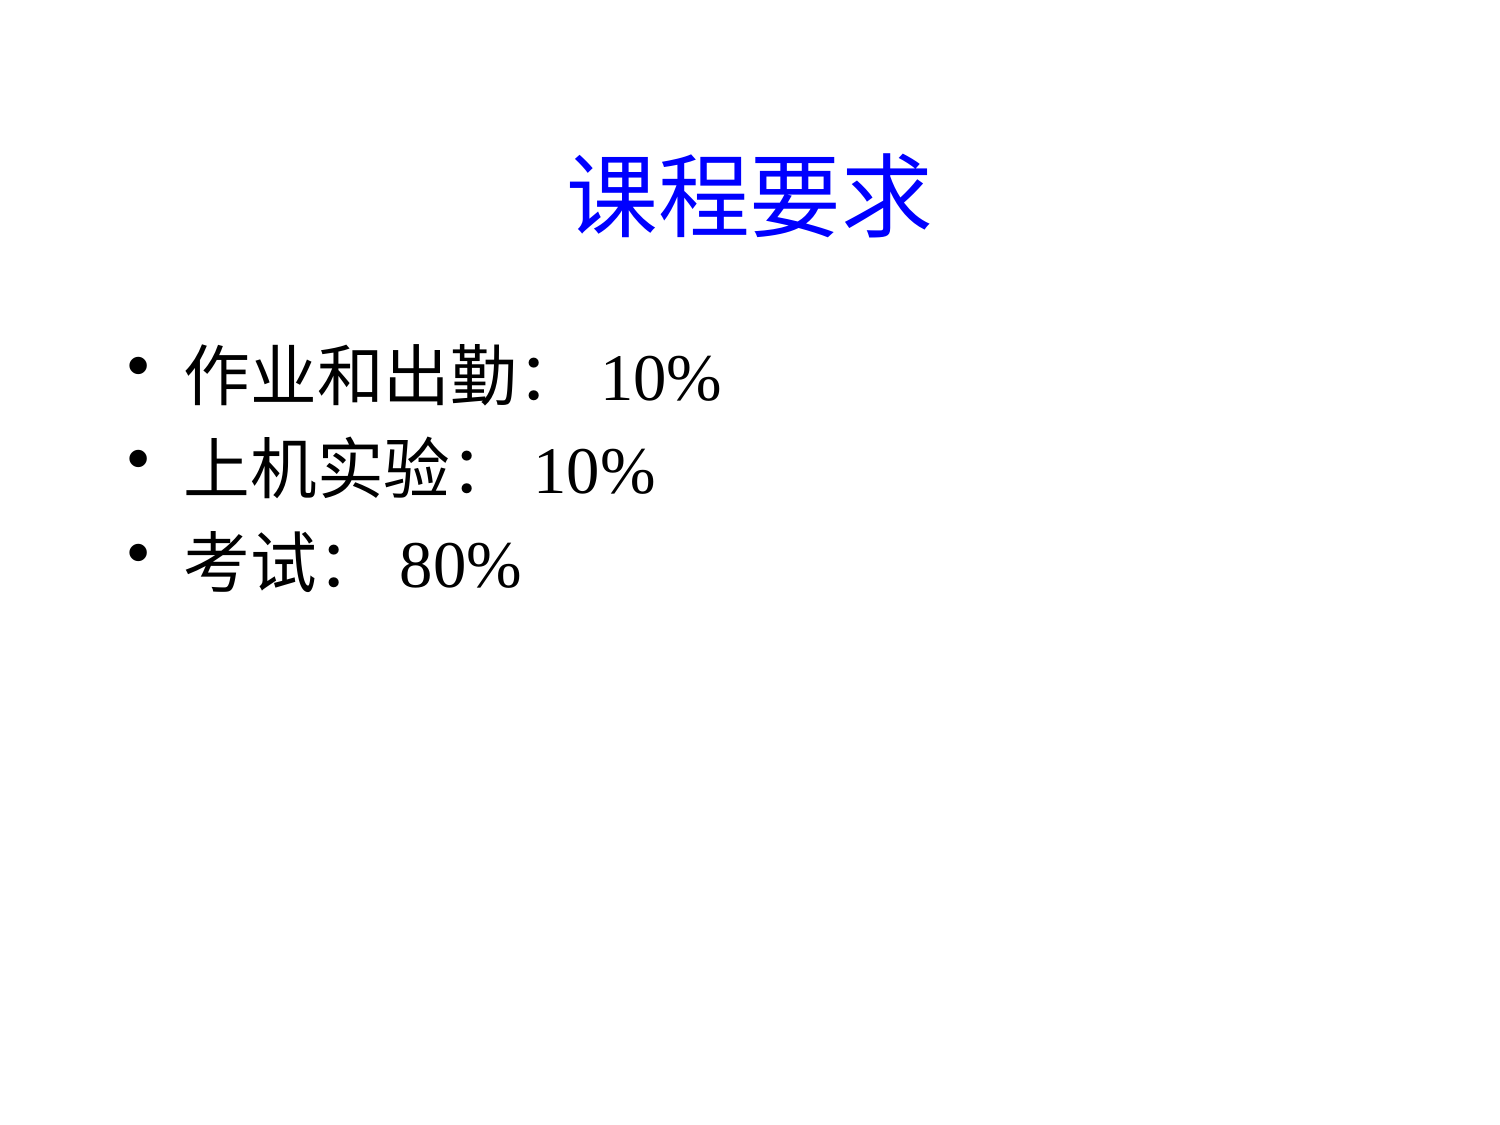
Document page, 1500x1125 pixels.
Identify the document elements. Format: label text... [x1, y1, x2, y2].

title 课程要求 [112, 99, 1388, 288]
list 作业和出勤：10% 上机实验：10% 考试：80% [111, 326, 1194, 1002]
